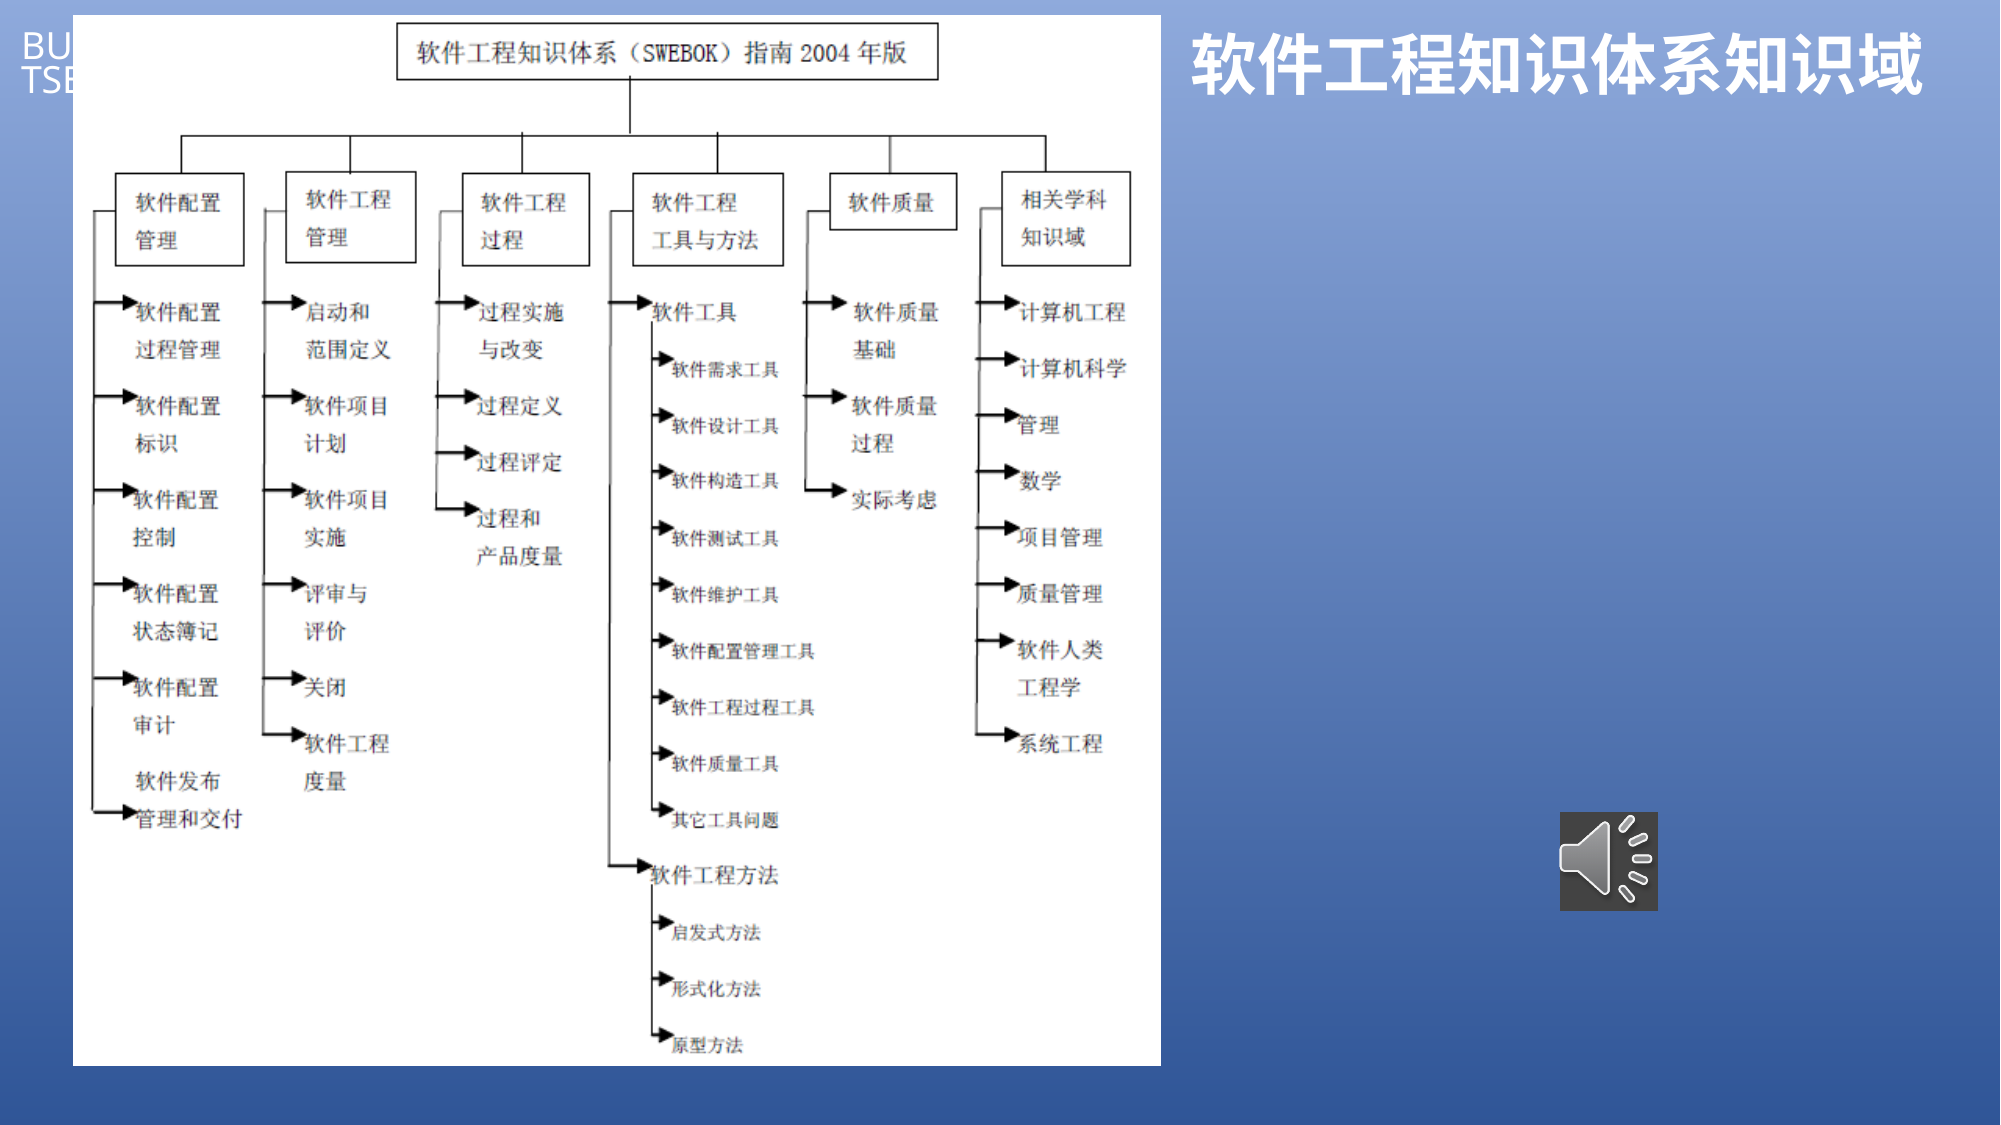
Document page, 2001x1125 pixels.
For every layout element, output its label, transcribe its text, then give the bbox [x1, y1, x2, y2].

picture [1558, 811, 1659, 912]
picture [73, 15, 1161, 1066]
title 软件工程知识体系知识域 [1161, 15, 1940, 122]
